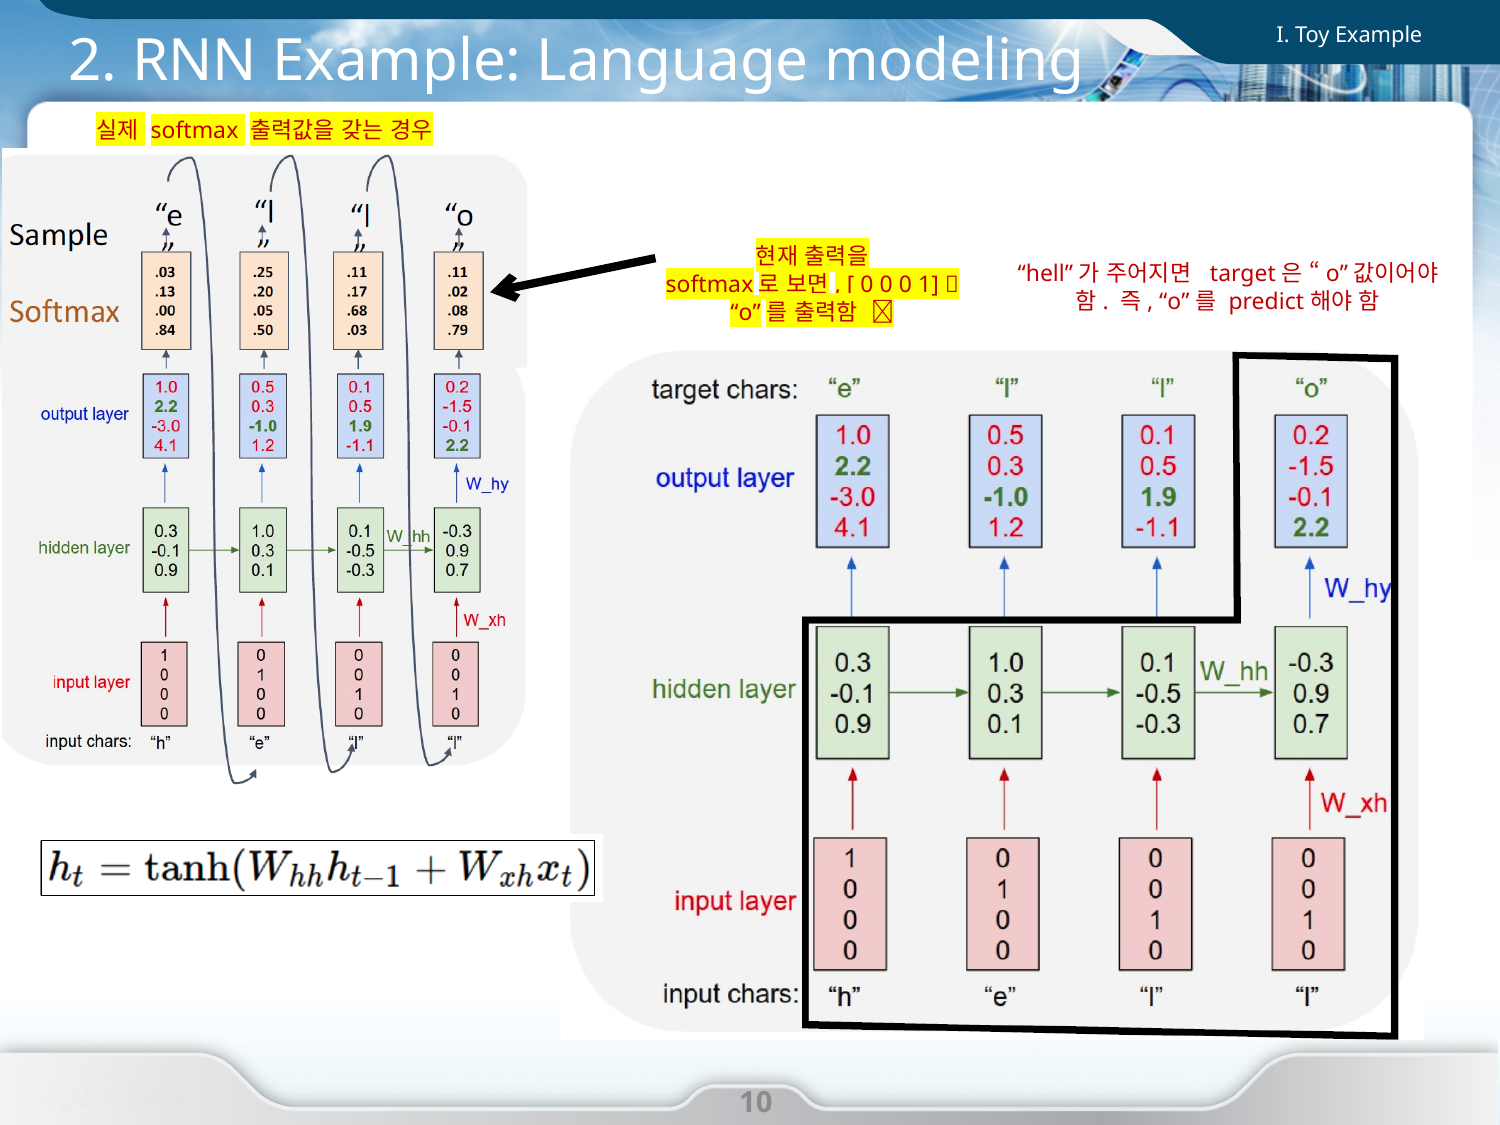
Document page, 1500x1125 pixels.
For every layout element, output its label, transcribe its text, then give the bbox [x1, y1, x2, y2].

text_box “hell”가 주어지면 target은 “o”값이어야 함. 즉, “o”를 predict해야 함 [997, 251, 1459, 322]
slide_number 10 [702, 1075, 810, 1125]
picture [0, 0, 1500, 1125]
title 2. RNN Example: Language modeling [53, 24, 1270, 90]
text_box 현재 출력을 softmax로 보면, [ 0 0 0 1]  “o”를 출력함  [639, 234, 985, 332]
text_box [489, 257, 656, 293]
list [32, 108, 1495, 988]
text_box I. Toy Example [1198, 12, 1500, 54]
text_box 실제 softmax 출력값을 갖는 경우 [52, 108, 478, 146]
